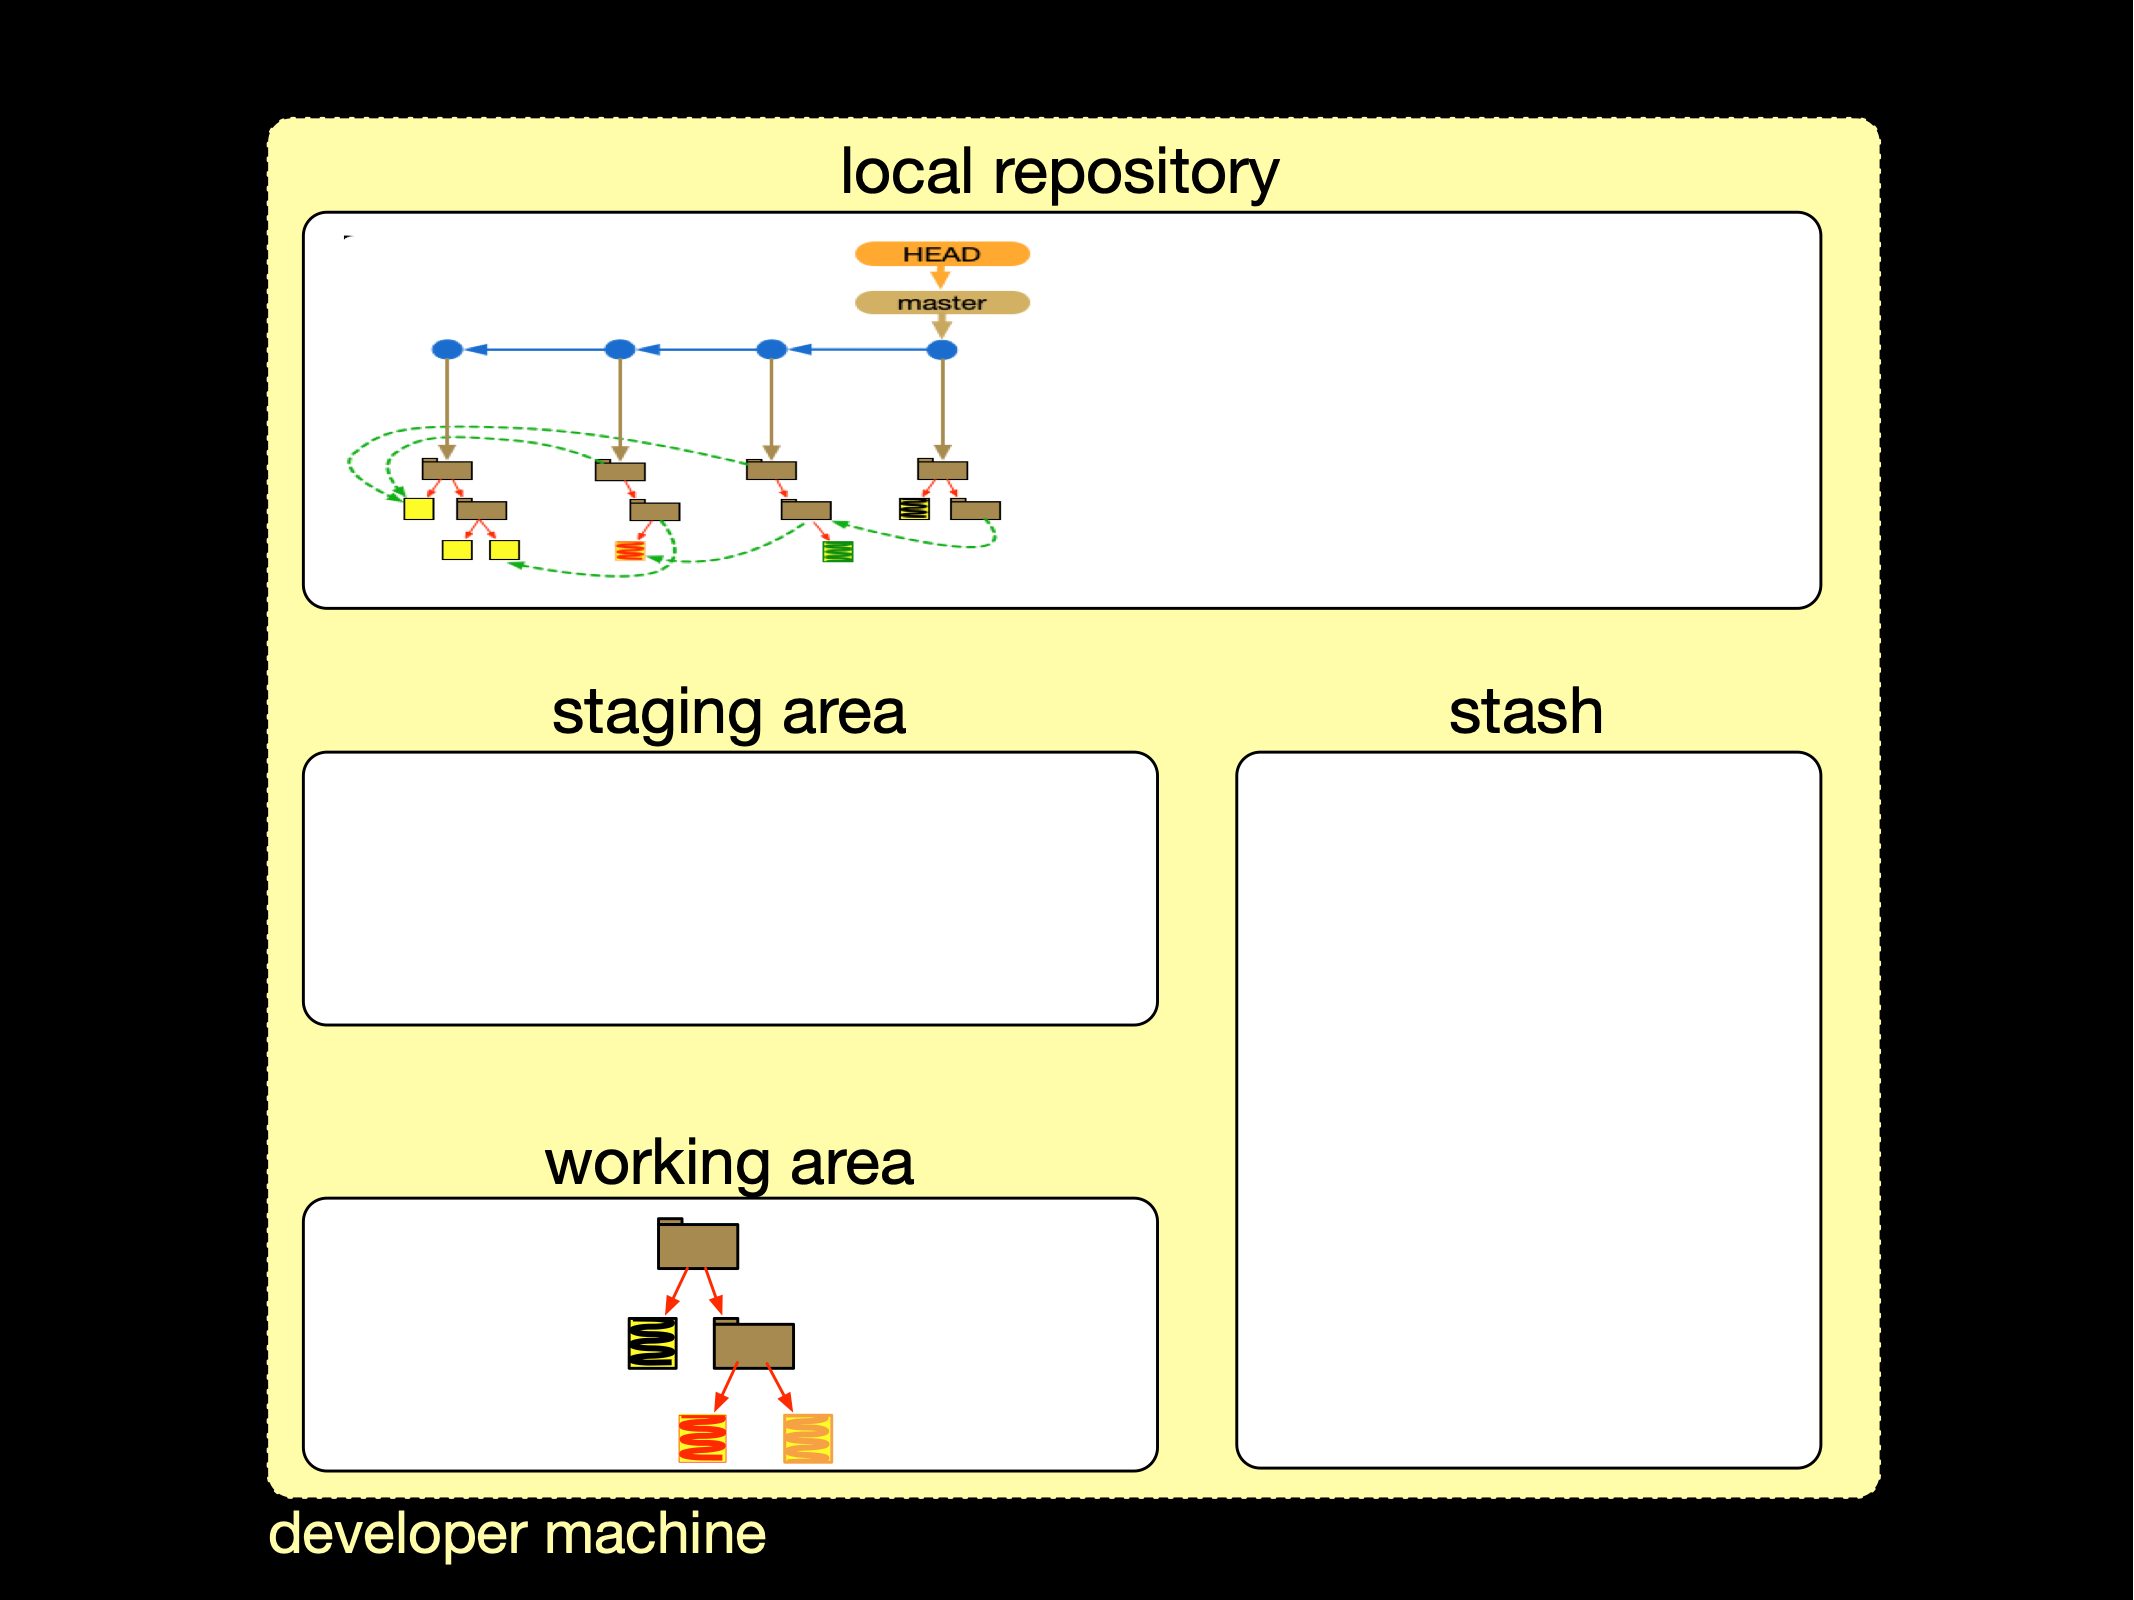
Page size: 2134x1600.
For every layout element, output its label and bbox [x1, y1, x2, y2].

picture [251, 110, 1884, 1585]
